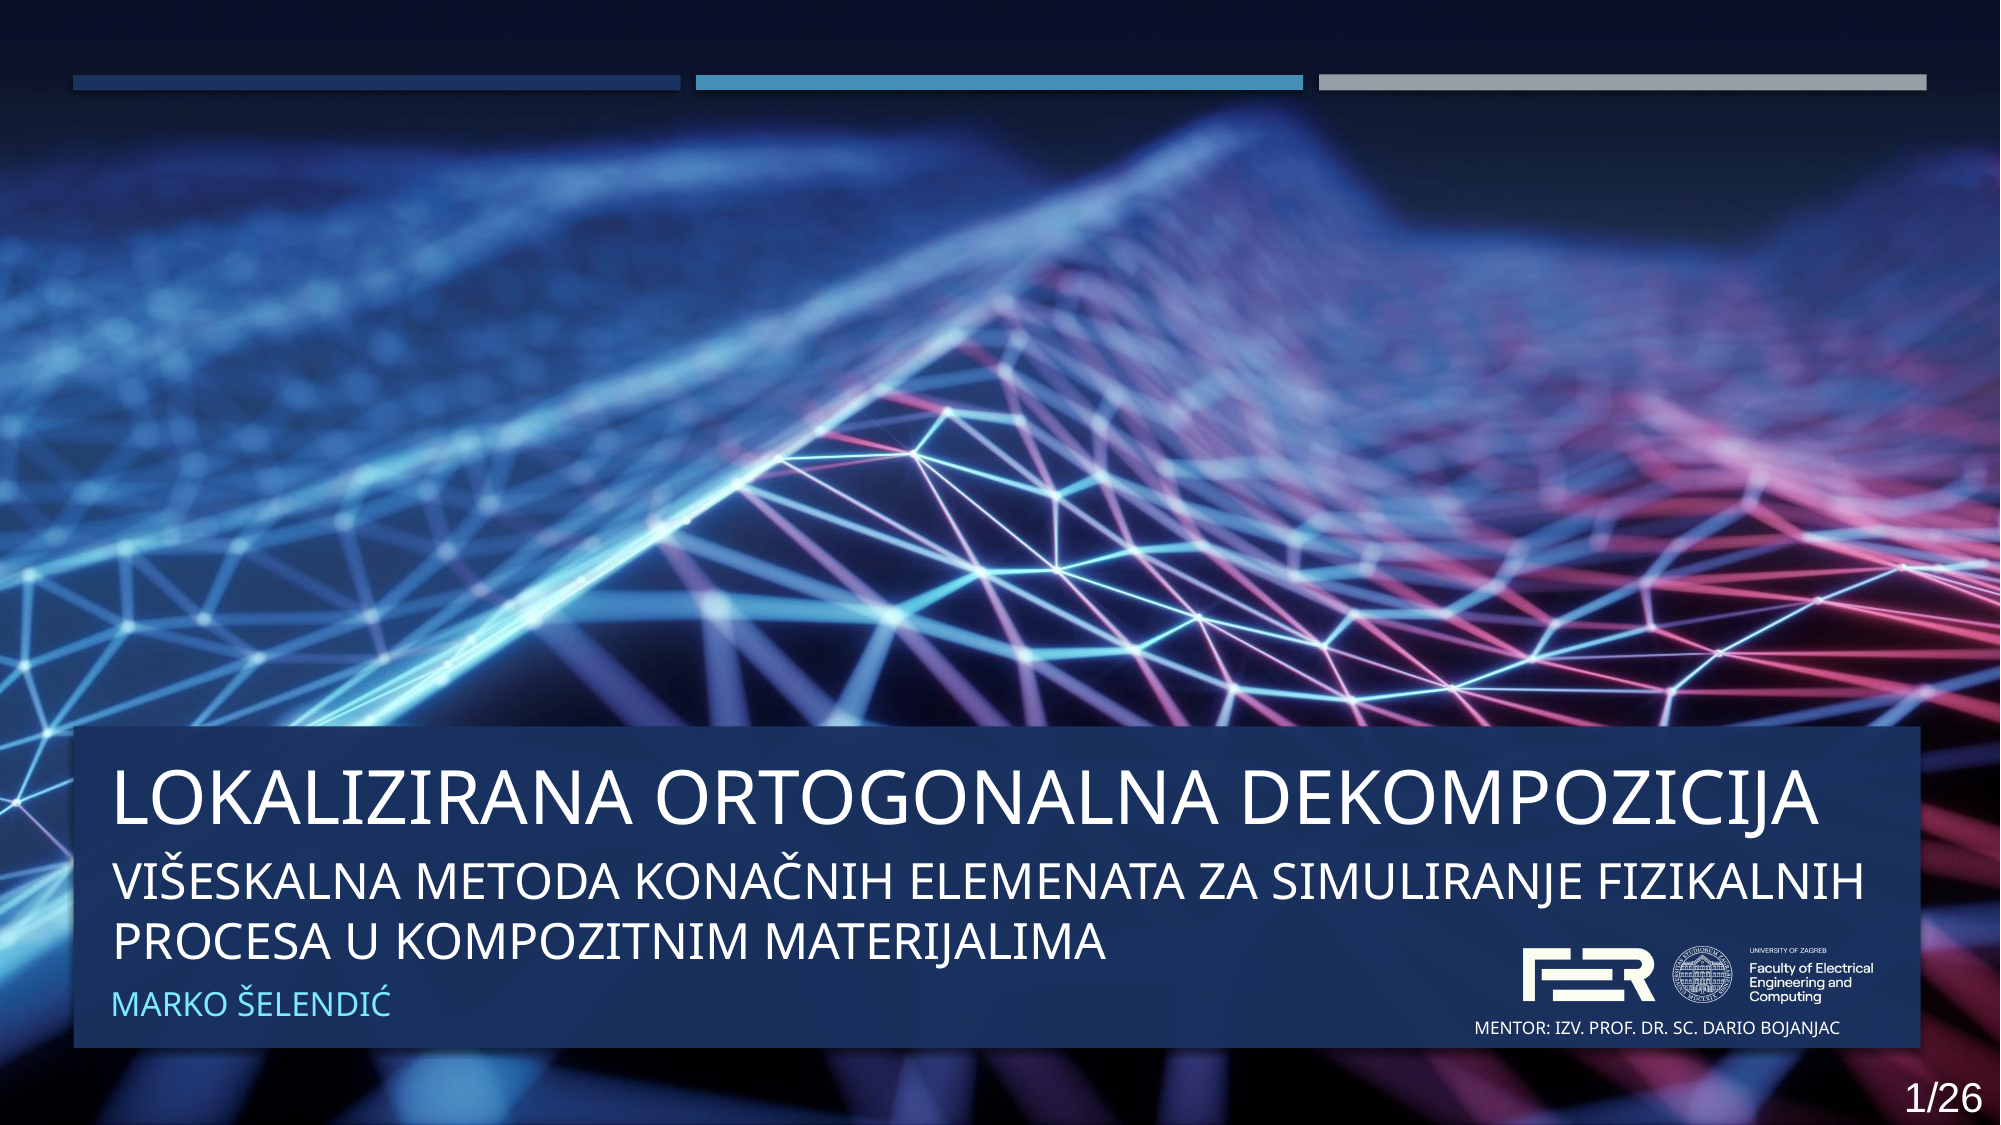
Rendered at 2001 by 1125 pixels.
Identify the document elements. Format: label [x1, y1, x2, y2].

text_box [73, 74, 1927, 91]
picture [0, 0, 2000, 1125]
